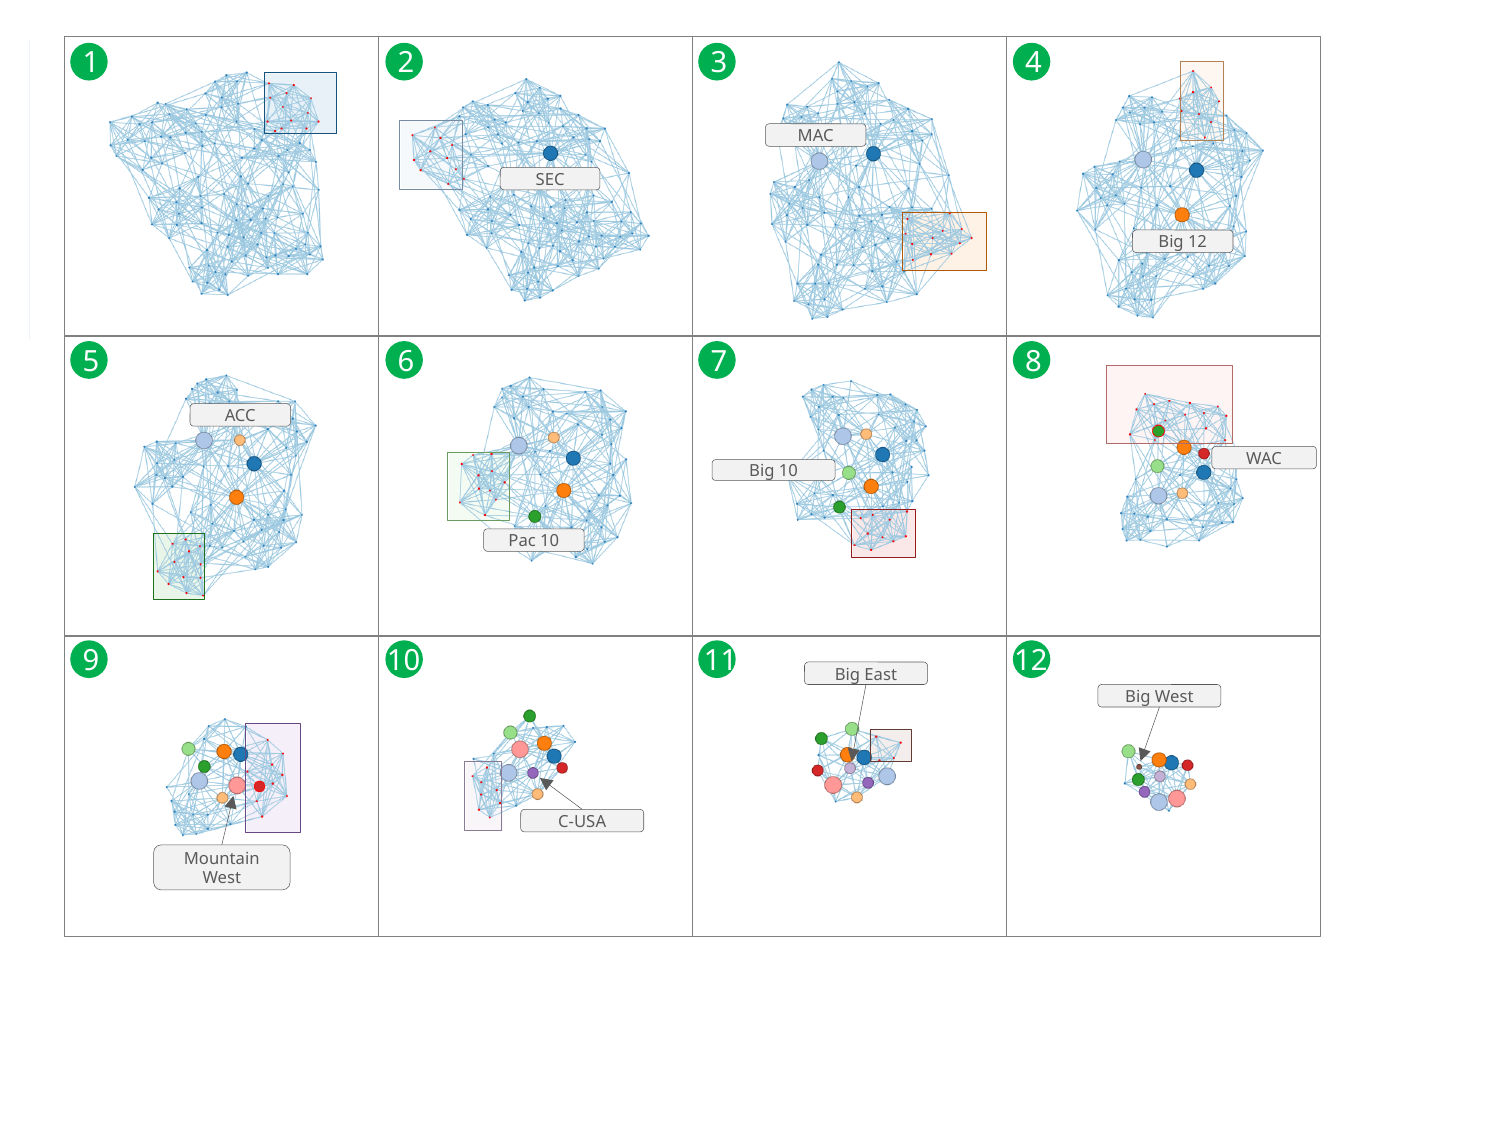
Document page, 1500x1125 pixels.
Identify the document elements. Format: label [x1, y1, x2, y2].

text_box [29, 35, 1368, 937]
